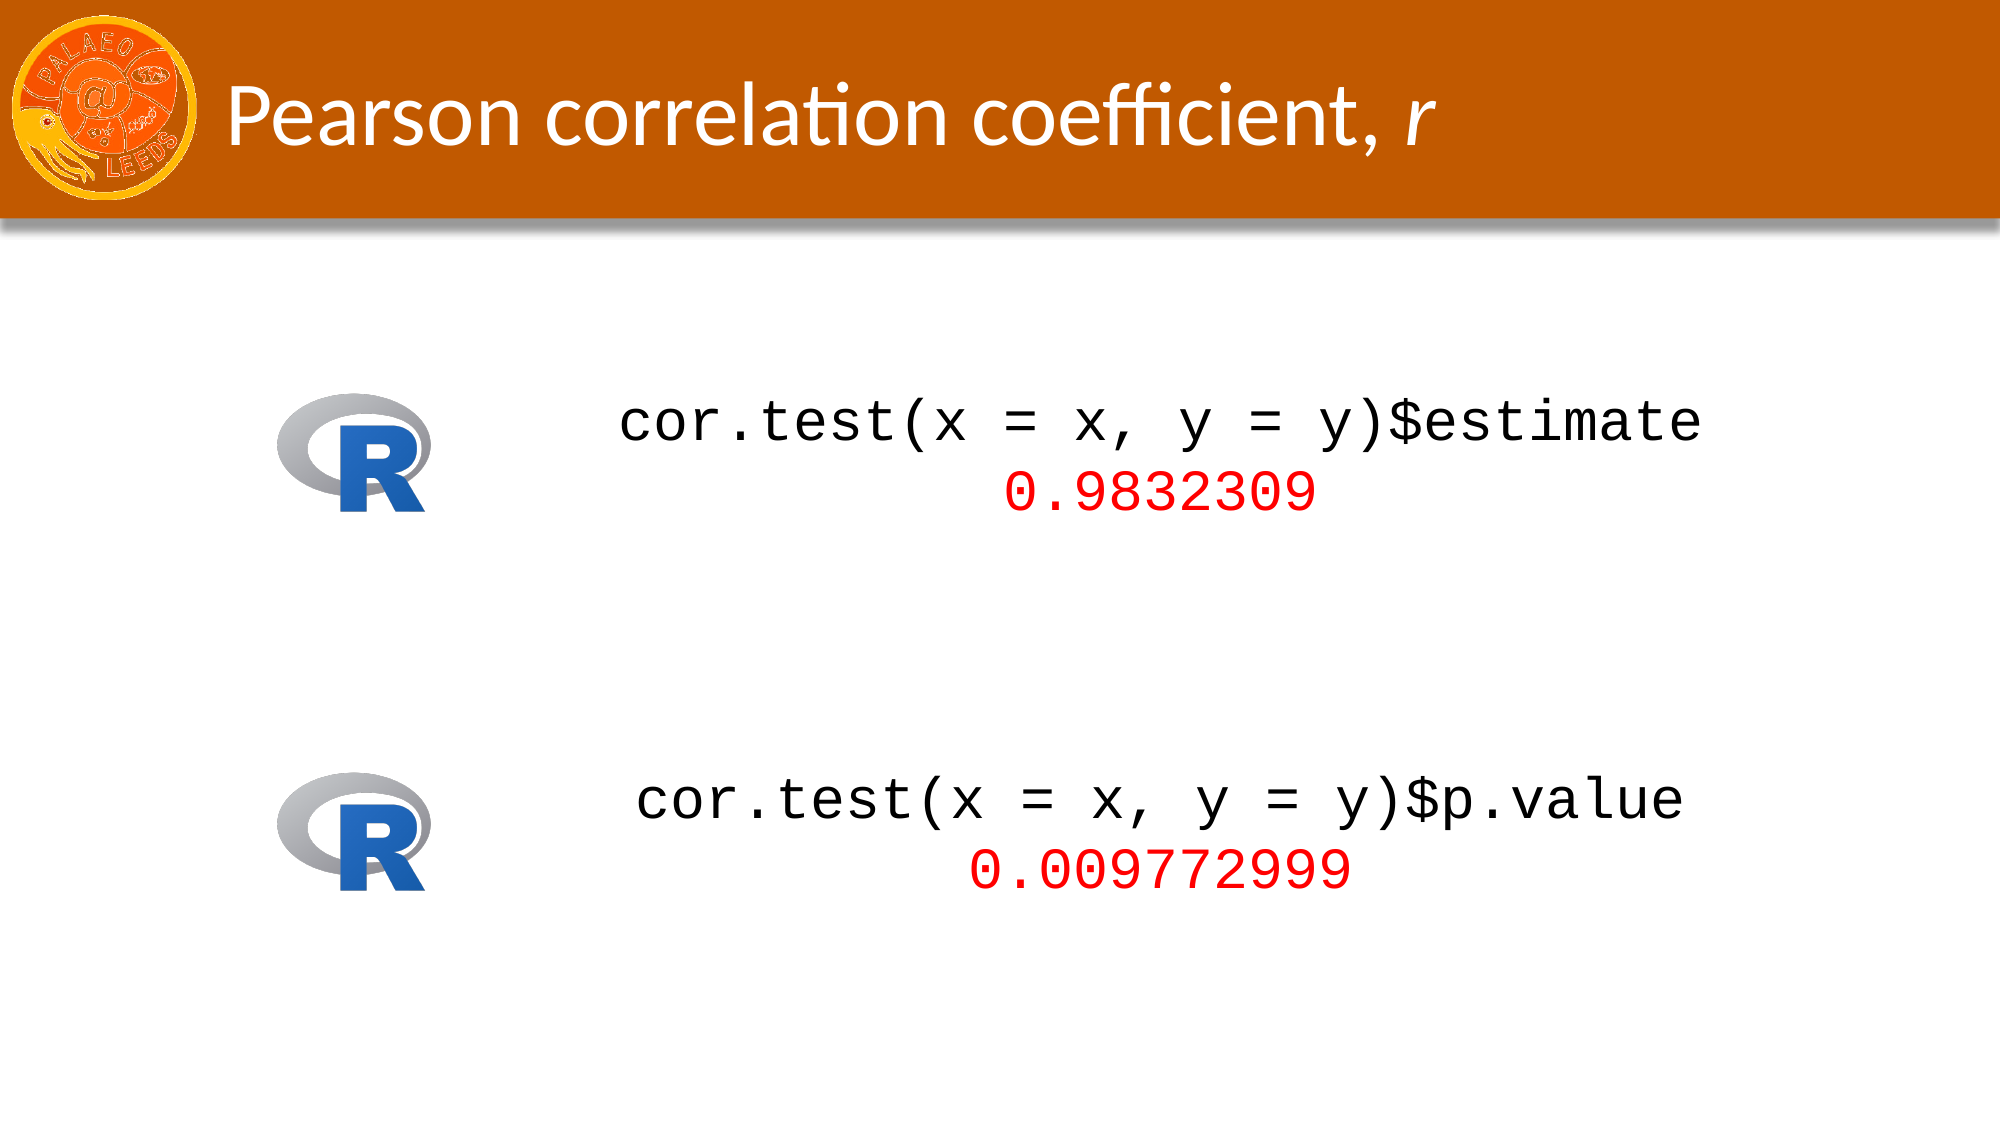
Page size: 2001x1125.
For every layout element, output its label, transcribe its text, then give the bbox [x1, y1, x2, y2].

text_box Pearson correlation coefficient, r [210, 17, 2000, 201]
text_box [277, 753, 1705, 910]
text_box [277, 374, 1723, 531]
picture [11, 15, 197, 200]
text_box [0, 0, 2000, 219]
